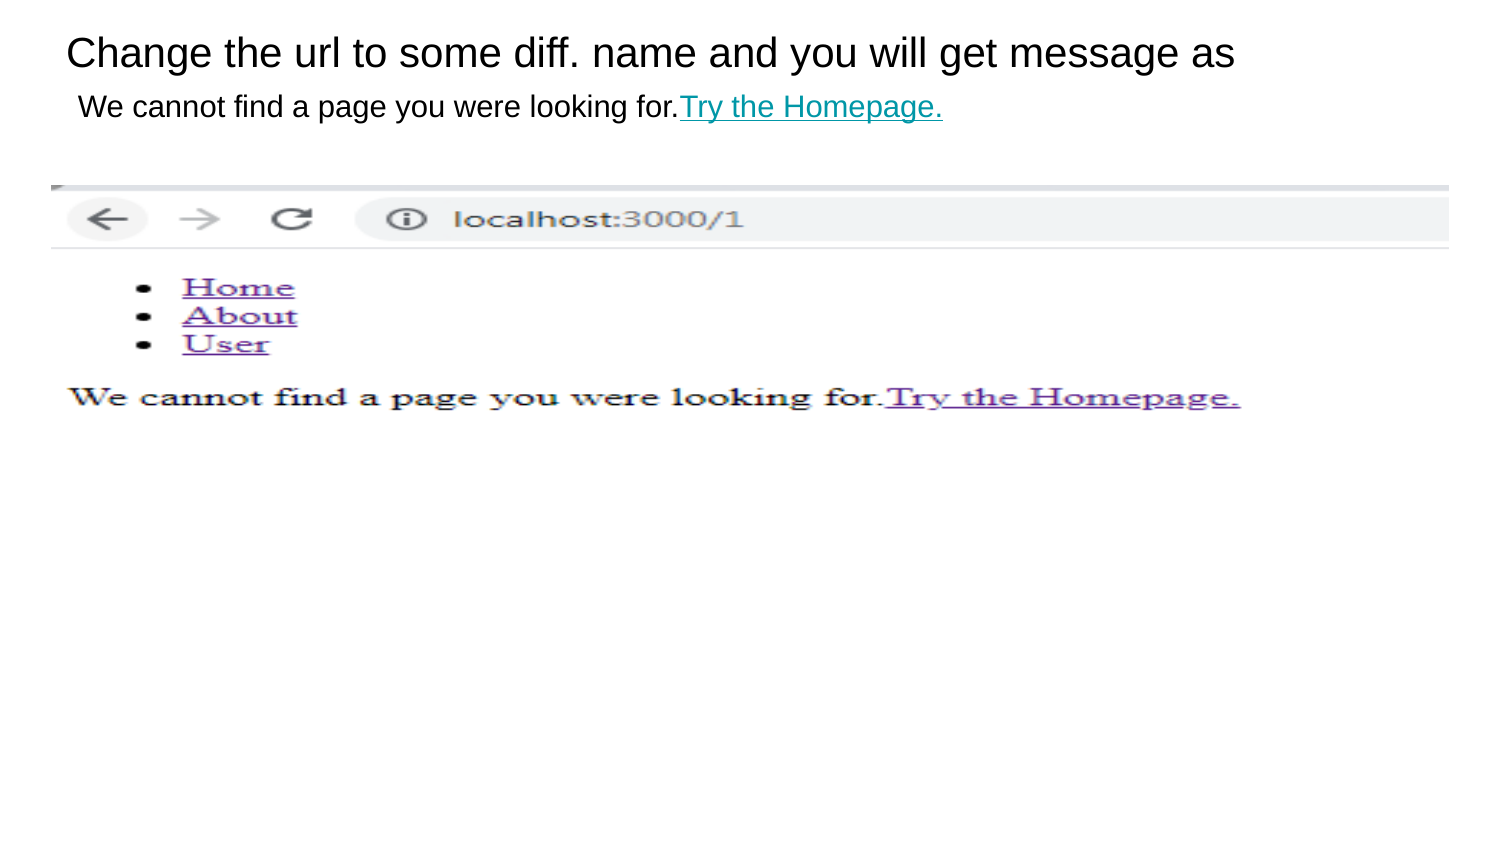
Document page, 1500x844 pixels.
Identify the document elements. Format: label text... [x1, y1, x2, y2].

picture [50, 184, 1450, 659]
title Change the url to some diff. name and you will get message as We cannot find a page you were looking for.Try the Homepage. [51, 10, 1449, 167]
